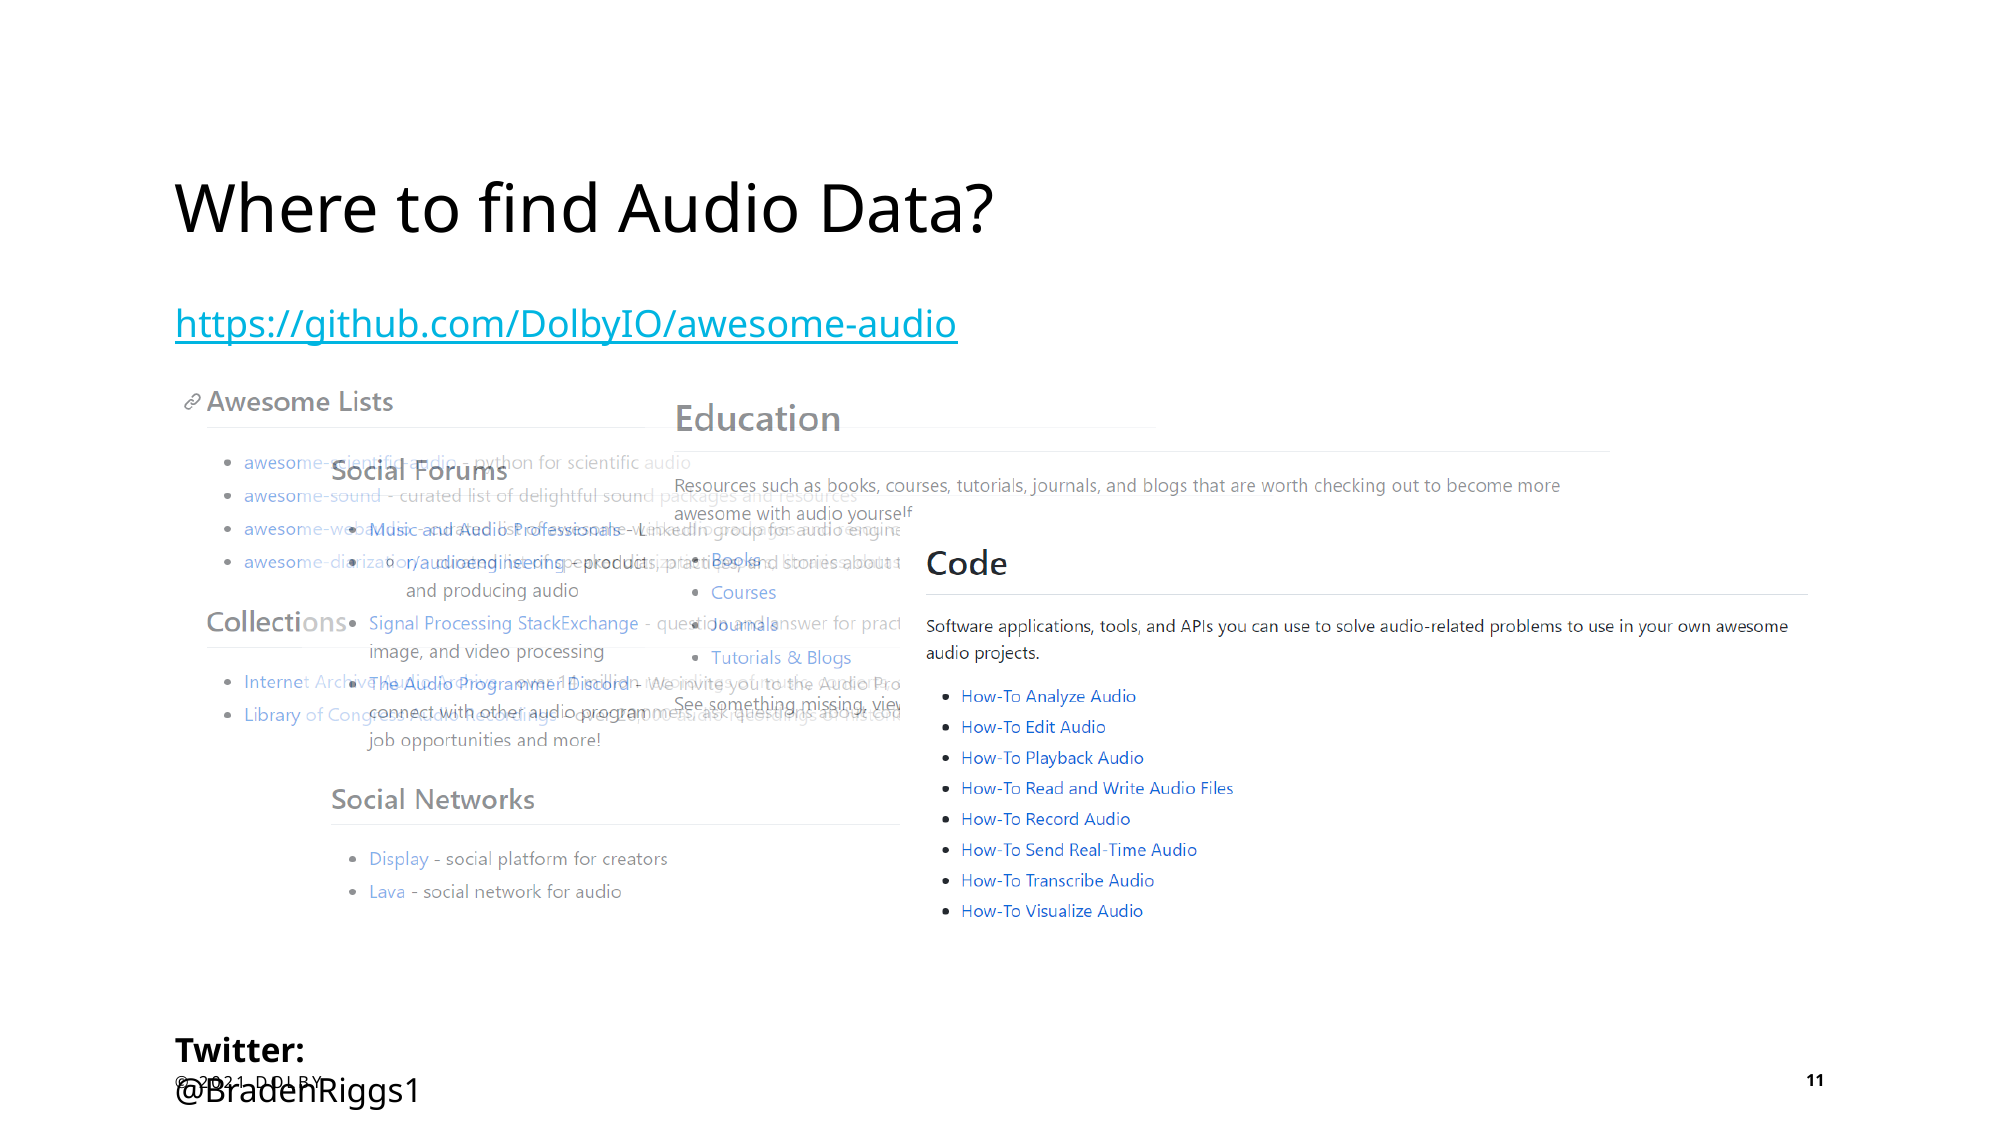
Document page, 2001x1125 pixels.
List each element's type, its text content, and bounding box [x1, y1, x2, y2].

title Where to find Audio Data? [174, 174, 1338, 274]
picture [174, 373, 1831, 936]
text_box Twitter: @BradenRiggs1 [174, 1028, 564, 1067]
text_box https://github.com/DolbyIO/awesome-audio [174, 274, 1780, 411]
footer © 2021 DOLBY [174, 1037, 663, 1125]
slide_number 11 [1737, 1037, 1826, 1125]
